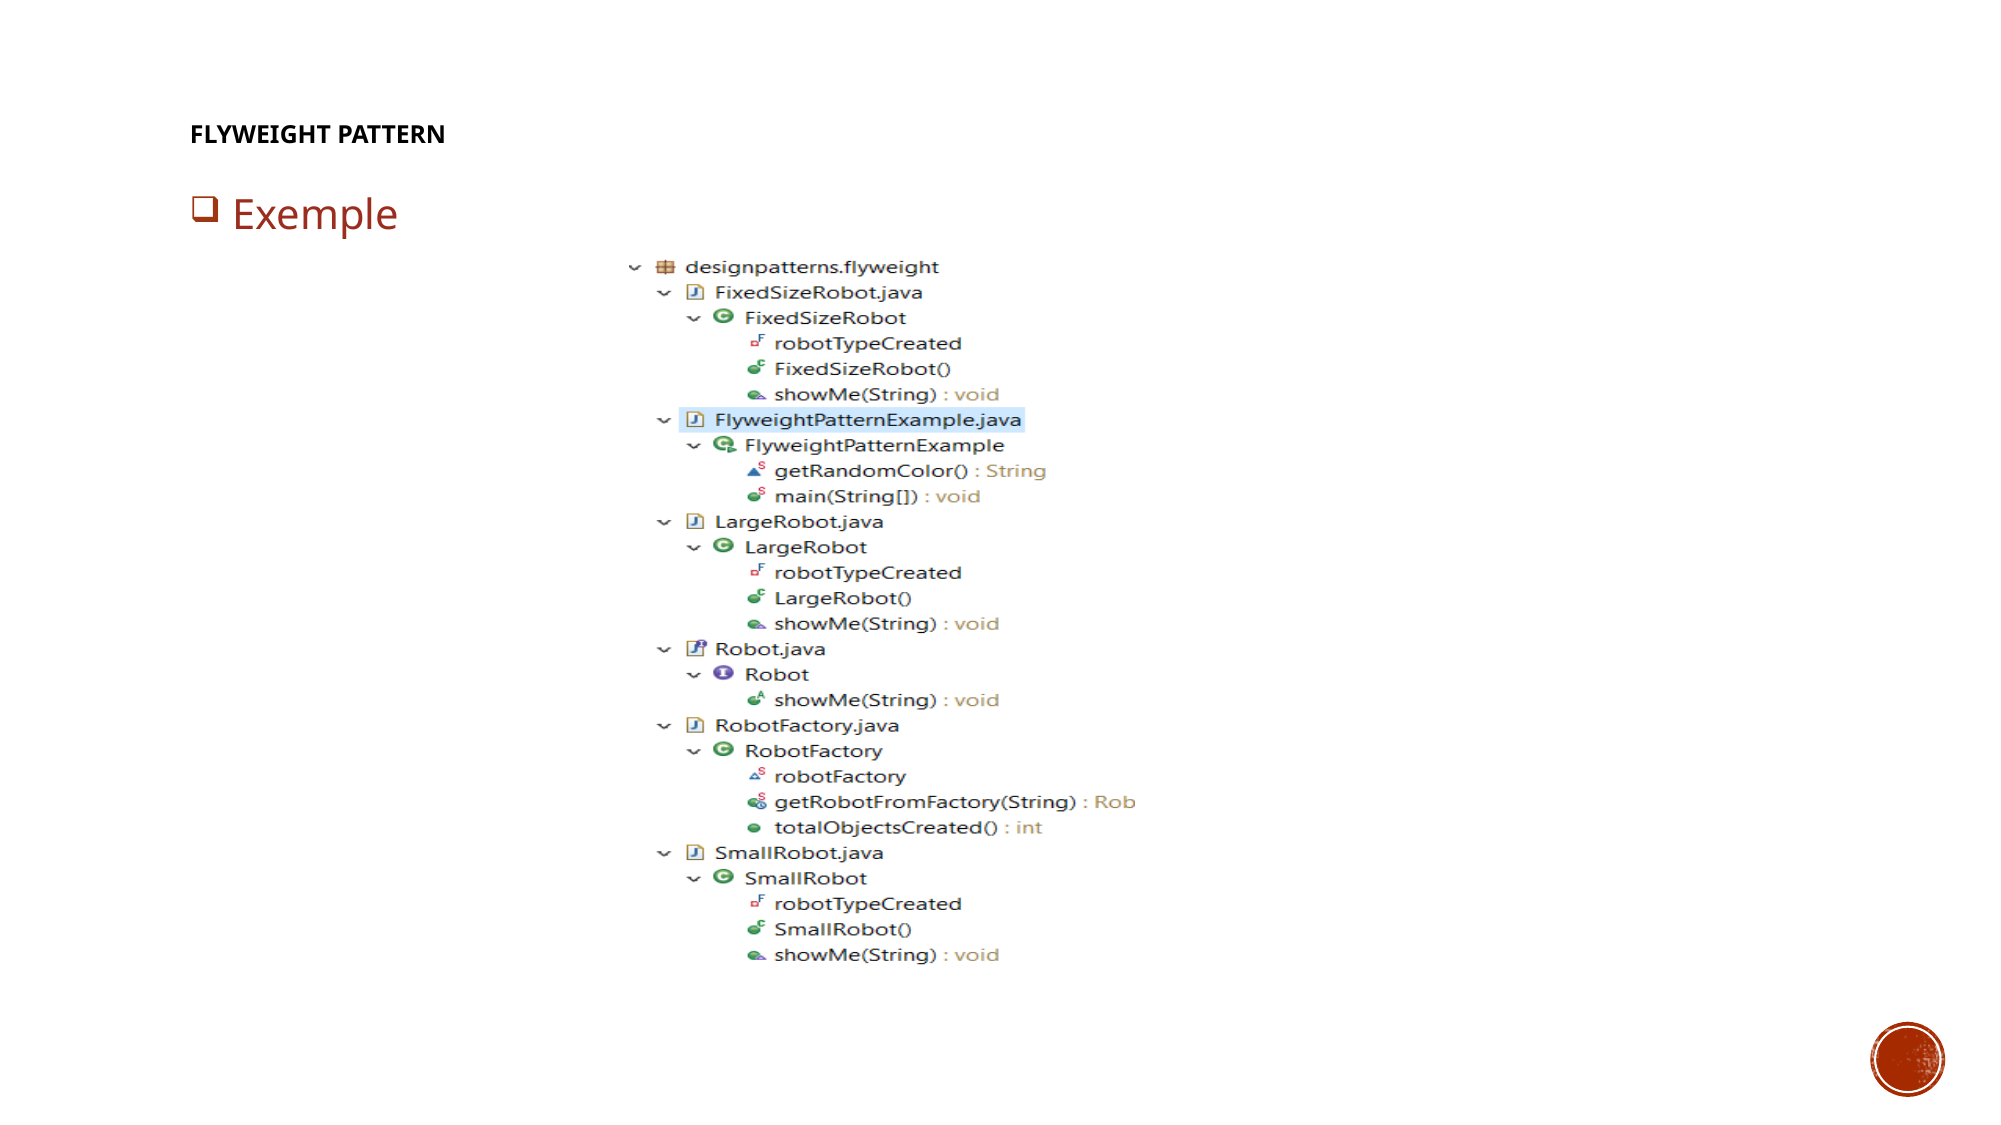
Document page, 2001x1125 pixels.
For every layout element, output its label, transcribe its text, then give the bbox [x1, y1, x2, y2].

title Flyweight Pattern [174, 34, 1825, 186]
picture [629, 251, 1135, 972]
text_box Exemple [174, 186, 1914, 959]
